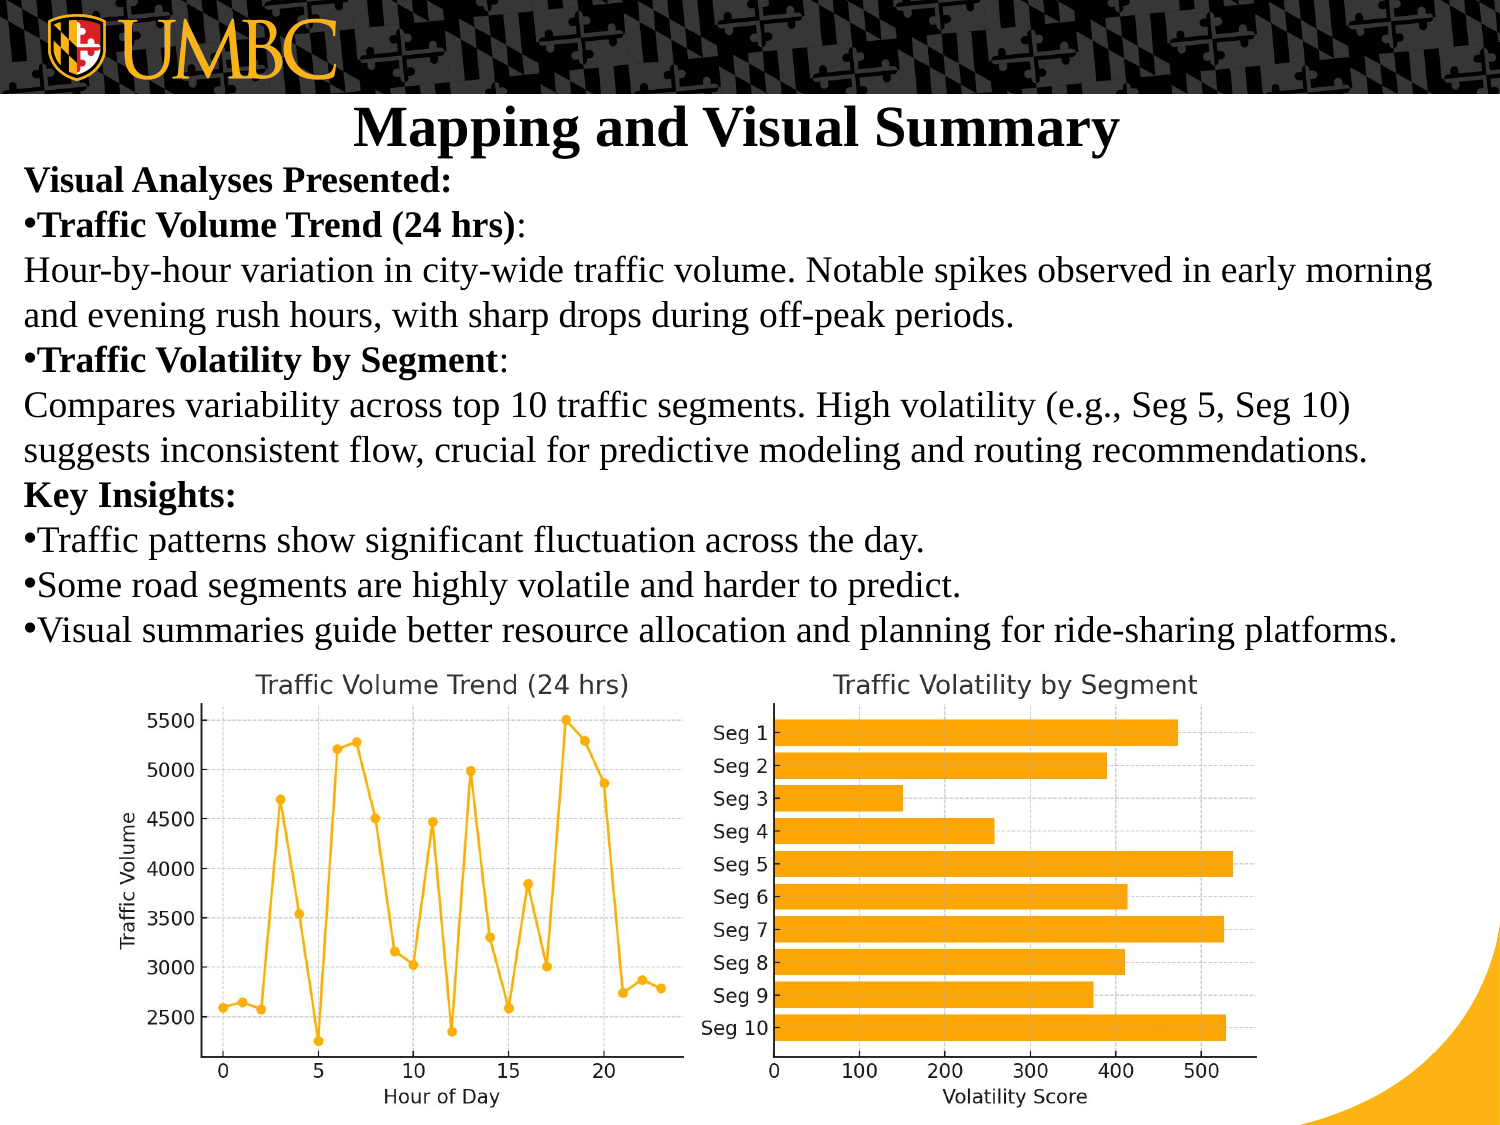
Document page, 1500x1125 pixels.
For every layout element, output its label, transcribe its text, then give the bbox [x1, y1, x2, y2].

text_box Visual Analyses Presented: Traffic Volume Trend (24 hrs): Hour-by-hour variation in city-wide traffic volume. Notable spikes observed in early morning and evening rush hours, with sharp drops during off-peak periods. Traffic Volatility by Segment: Compares variability across top 10 traffic segments. High volatility (e.g., Seg 5, Seg 10) suggests inconsistent flow, crucial for predictive modeling and routing recommendations. Key Insights: Traffic patterns show significant fluctuation across the day. Some road segments are highly volatile and harder to predict. Visual summaries guide better resource allocation and planning for ride-sharing platforms. [9, 147, 1496, 657]
text_box Mapping and Visual Summary [338, 36, 1500, 166]
picture [1299, 921, 1500, 1125]
picture [102, 656, 1274, 1125]
picture [0, 0, 1500, 94]
